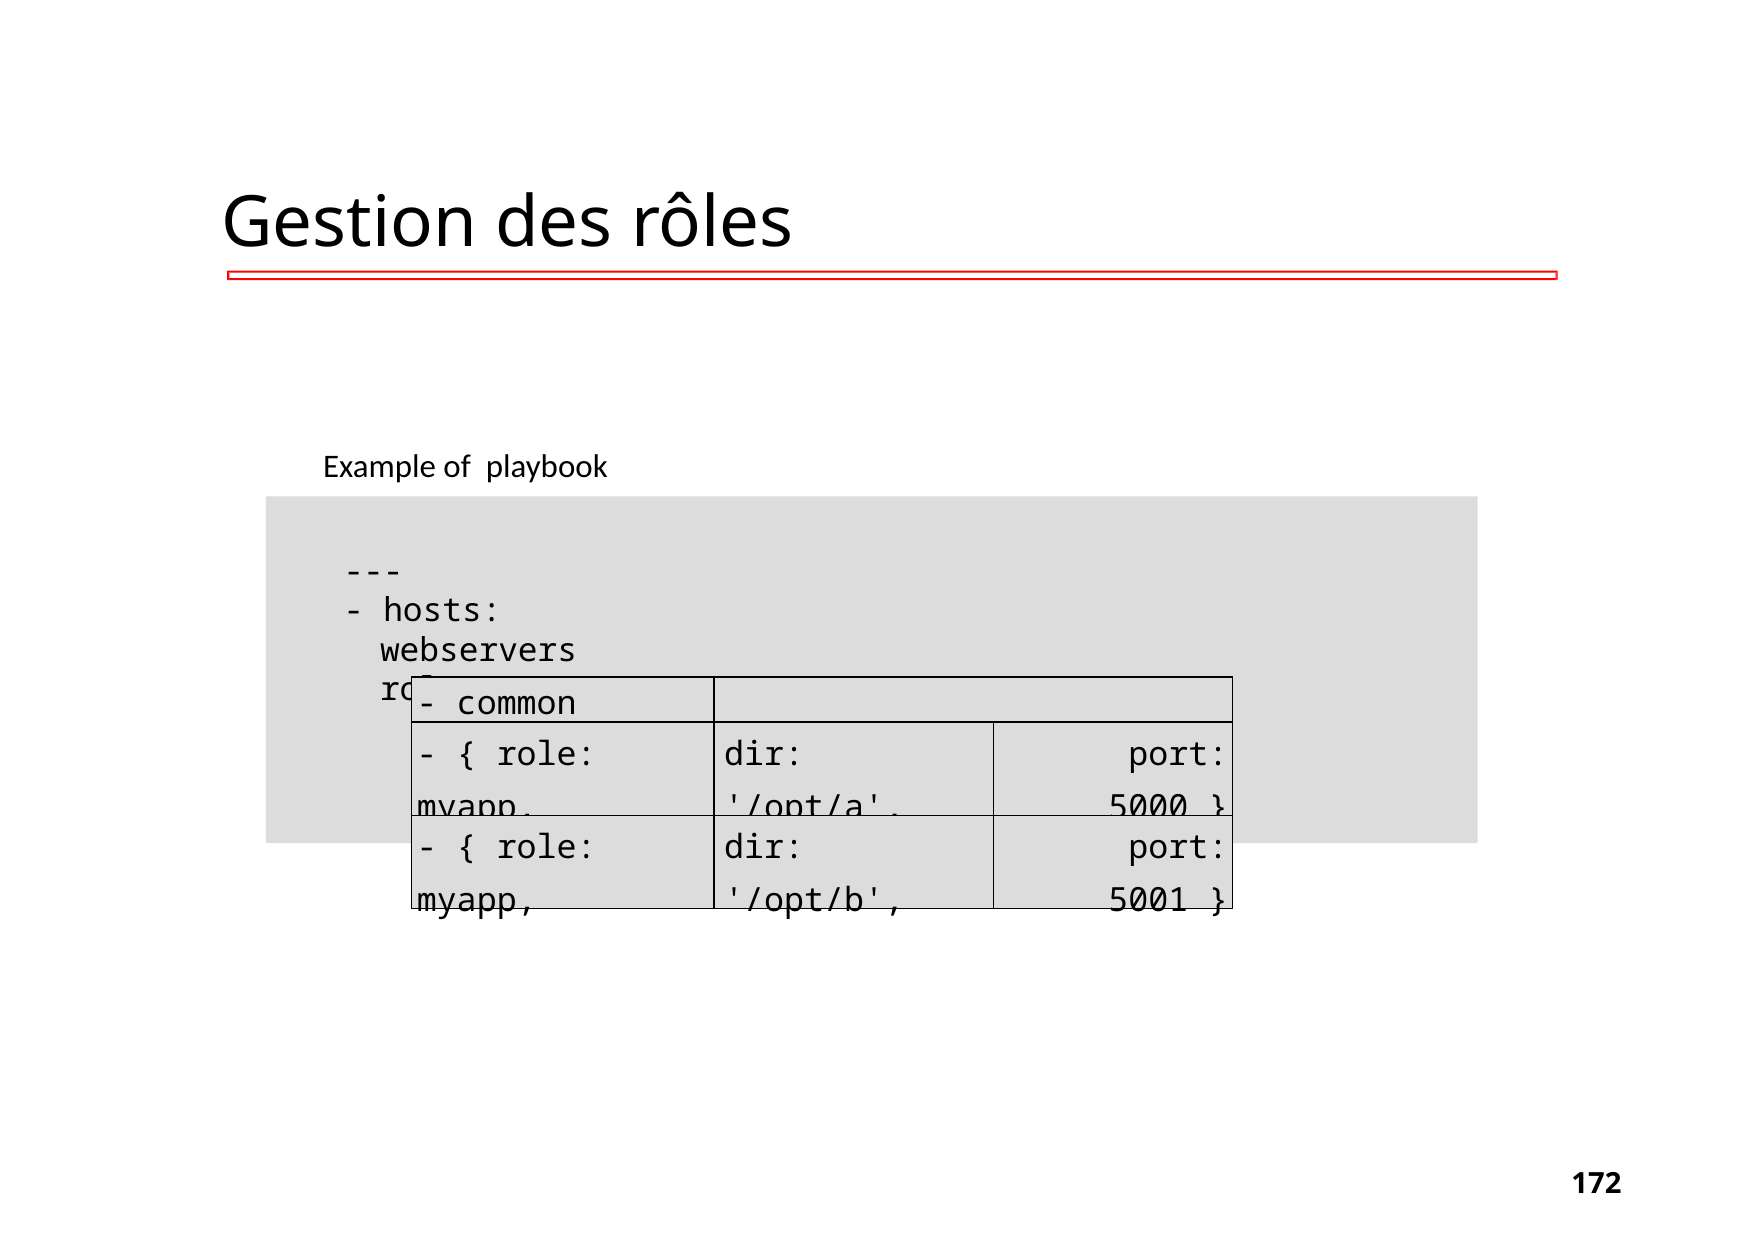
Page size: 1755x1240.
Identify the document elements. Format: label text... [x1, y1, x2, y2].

text_box Example of playbook [321, 442, 653, 484]
slide_number ‹#› [1567, 1164, 1715, 1240]
text_box --- - hosts: webservers roles: [342, 547, 689, 708]
table_cell dir: '/opt/b', [715, 816, 993, 908]
text_box [265, 496, 1478, 844]
table_cell - { role: myapp, [412, 723, 713, 815]
table_cell dir: '/opt/a', [715, 723, 993, 815]
table_cell port: 5000 } [994, 723, 1232, 815]
table_header [715, 678, 1232, 721]
table_cell - { role: myapp, [412, 816, 713, 908]
title Gestion des rôles [219, 113, 855, 323]
table_header - common [412, 678, 713, 721]
table_cell port: 5001 } [994, 816, 1232, 908]
